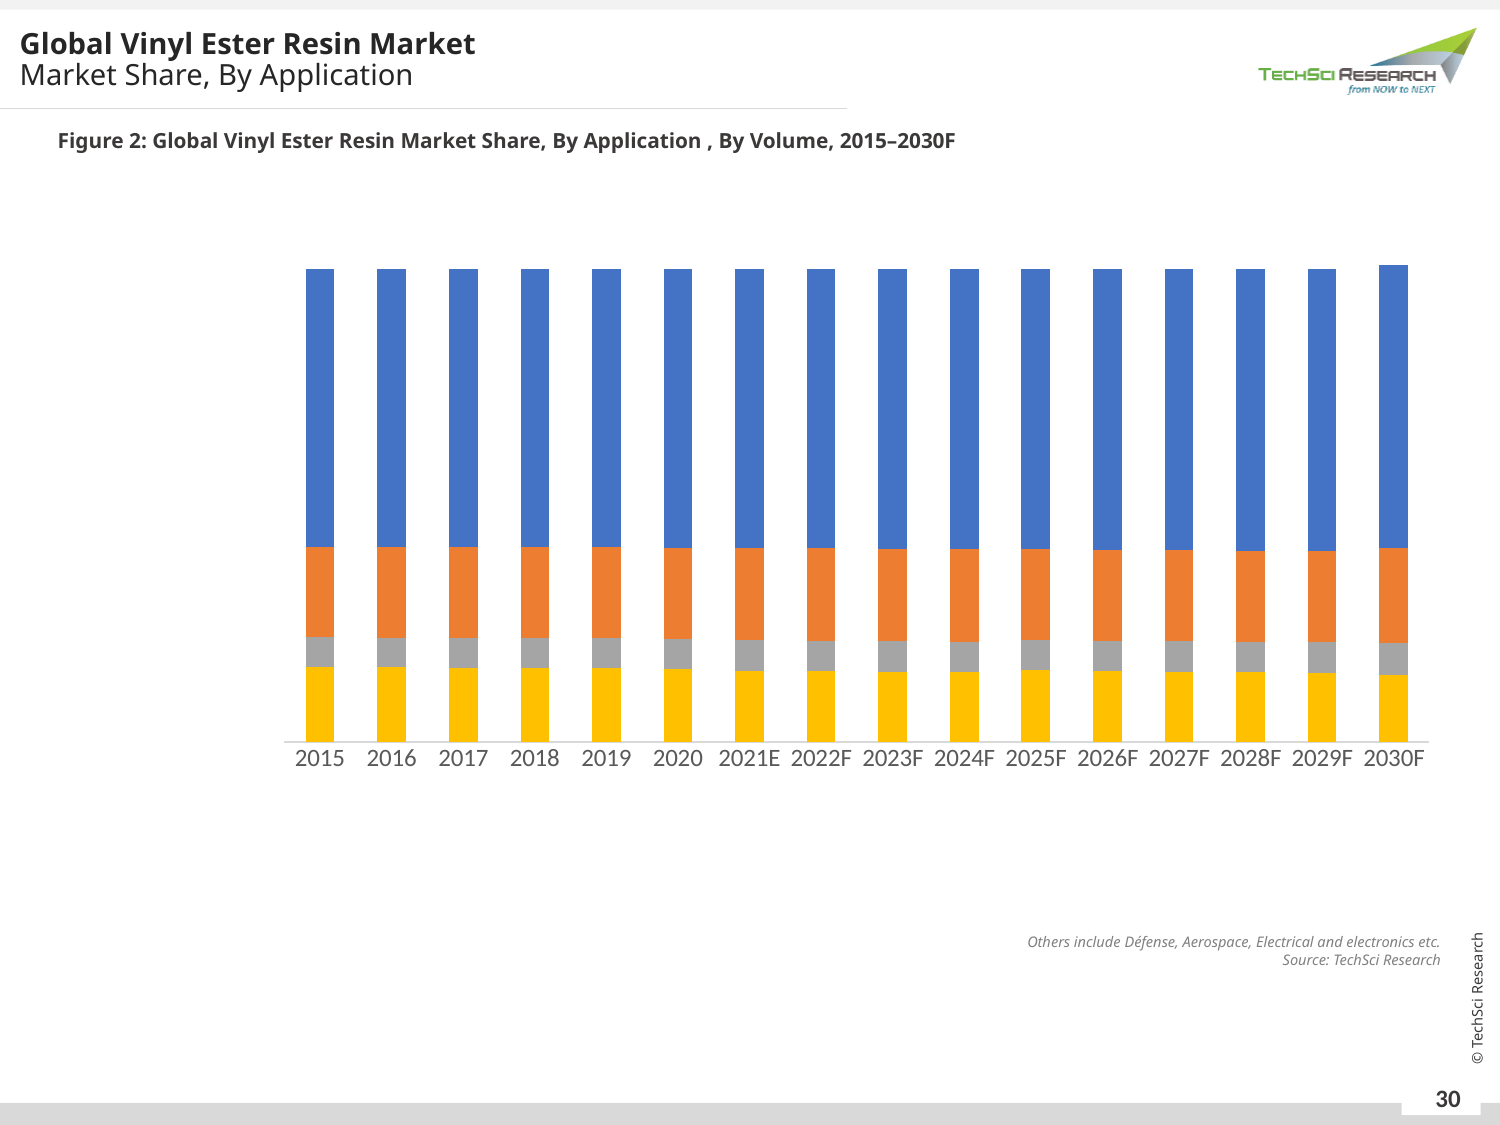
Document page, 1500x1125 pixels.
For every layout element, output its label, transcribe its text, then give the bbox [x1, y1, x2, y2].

list Global Vinyl Ester Resin Market Market Share, By Application [4, 21, 1209, 122]
chart [4, 173, 1500, 1104]
text_box Figure 2: Global Vinyl Ester Resin Market Share, By Application , By Volume, 2015–2030F [42, 107, 1488, 160]
picture [1257, 27, 1477, 96]
